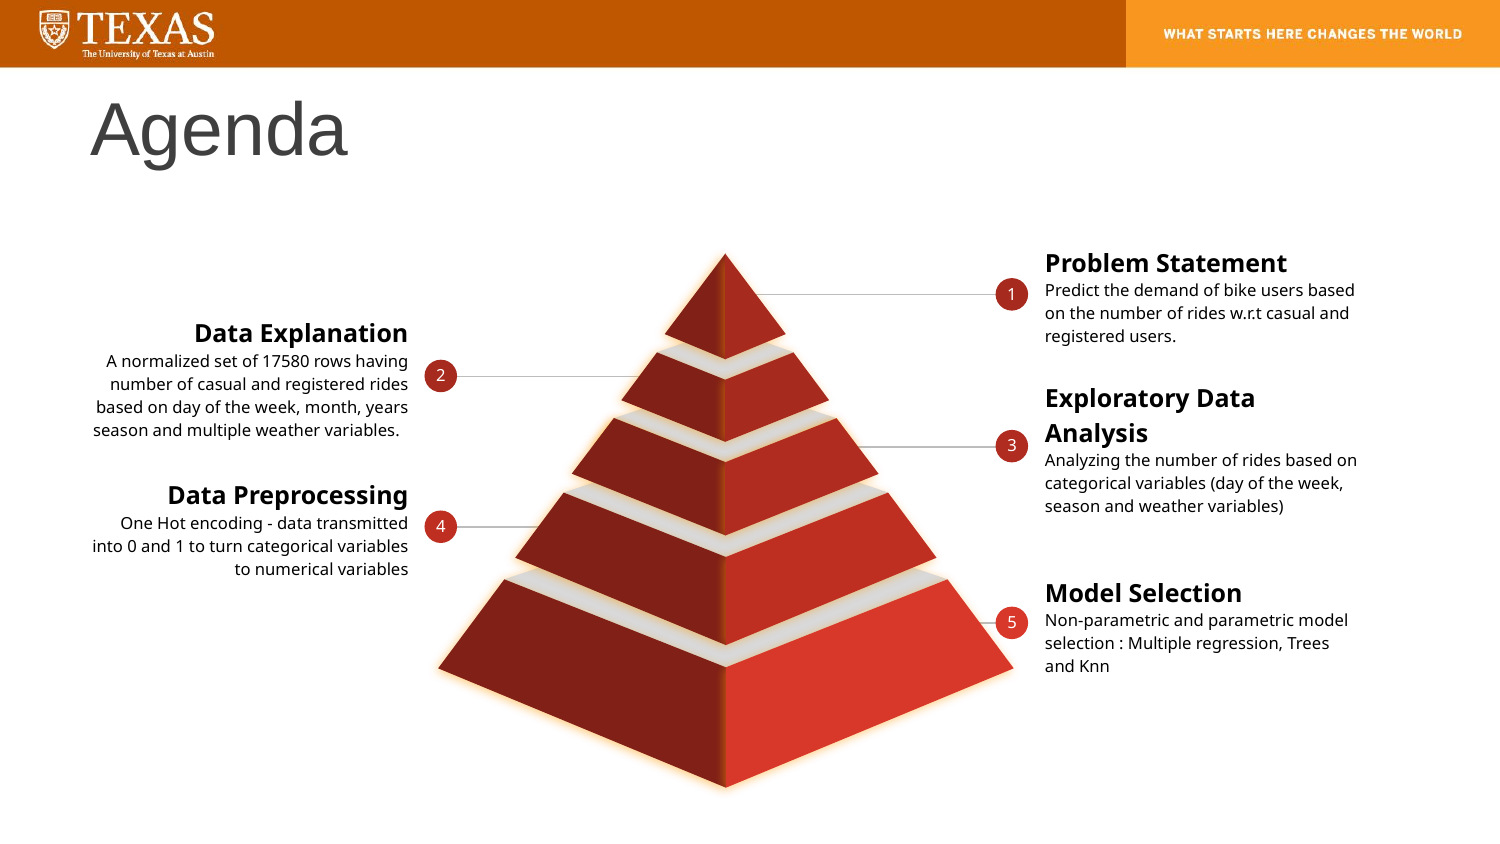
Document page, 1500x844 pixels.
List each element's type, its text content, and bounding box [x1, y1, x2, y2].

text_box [1020, 562, 1380, 686]
picture [0, 0, 1500, 844]
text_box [74, 314, 432, 438]
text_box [74, 465, 432, 589]
title Agenda [75, 55, 1425, 196]
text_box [1020, 385, 1380, 509]
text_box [437, 253, 1014, 788]
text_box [751, 232, 1380, 356]
